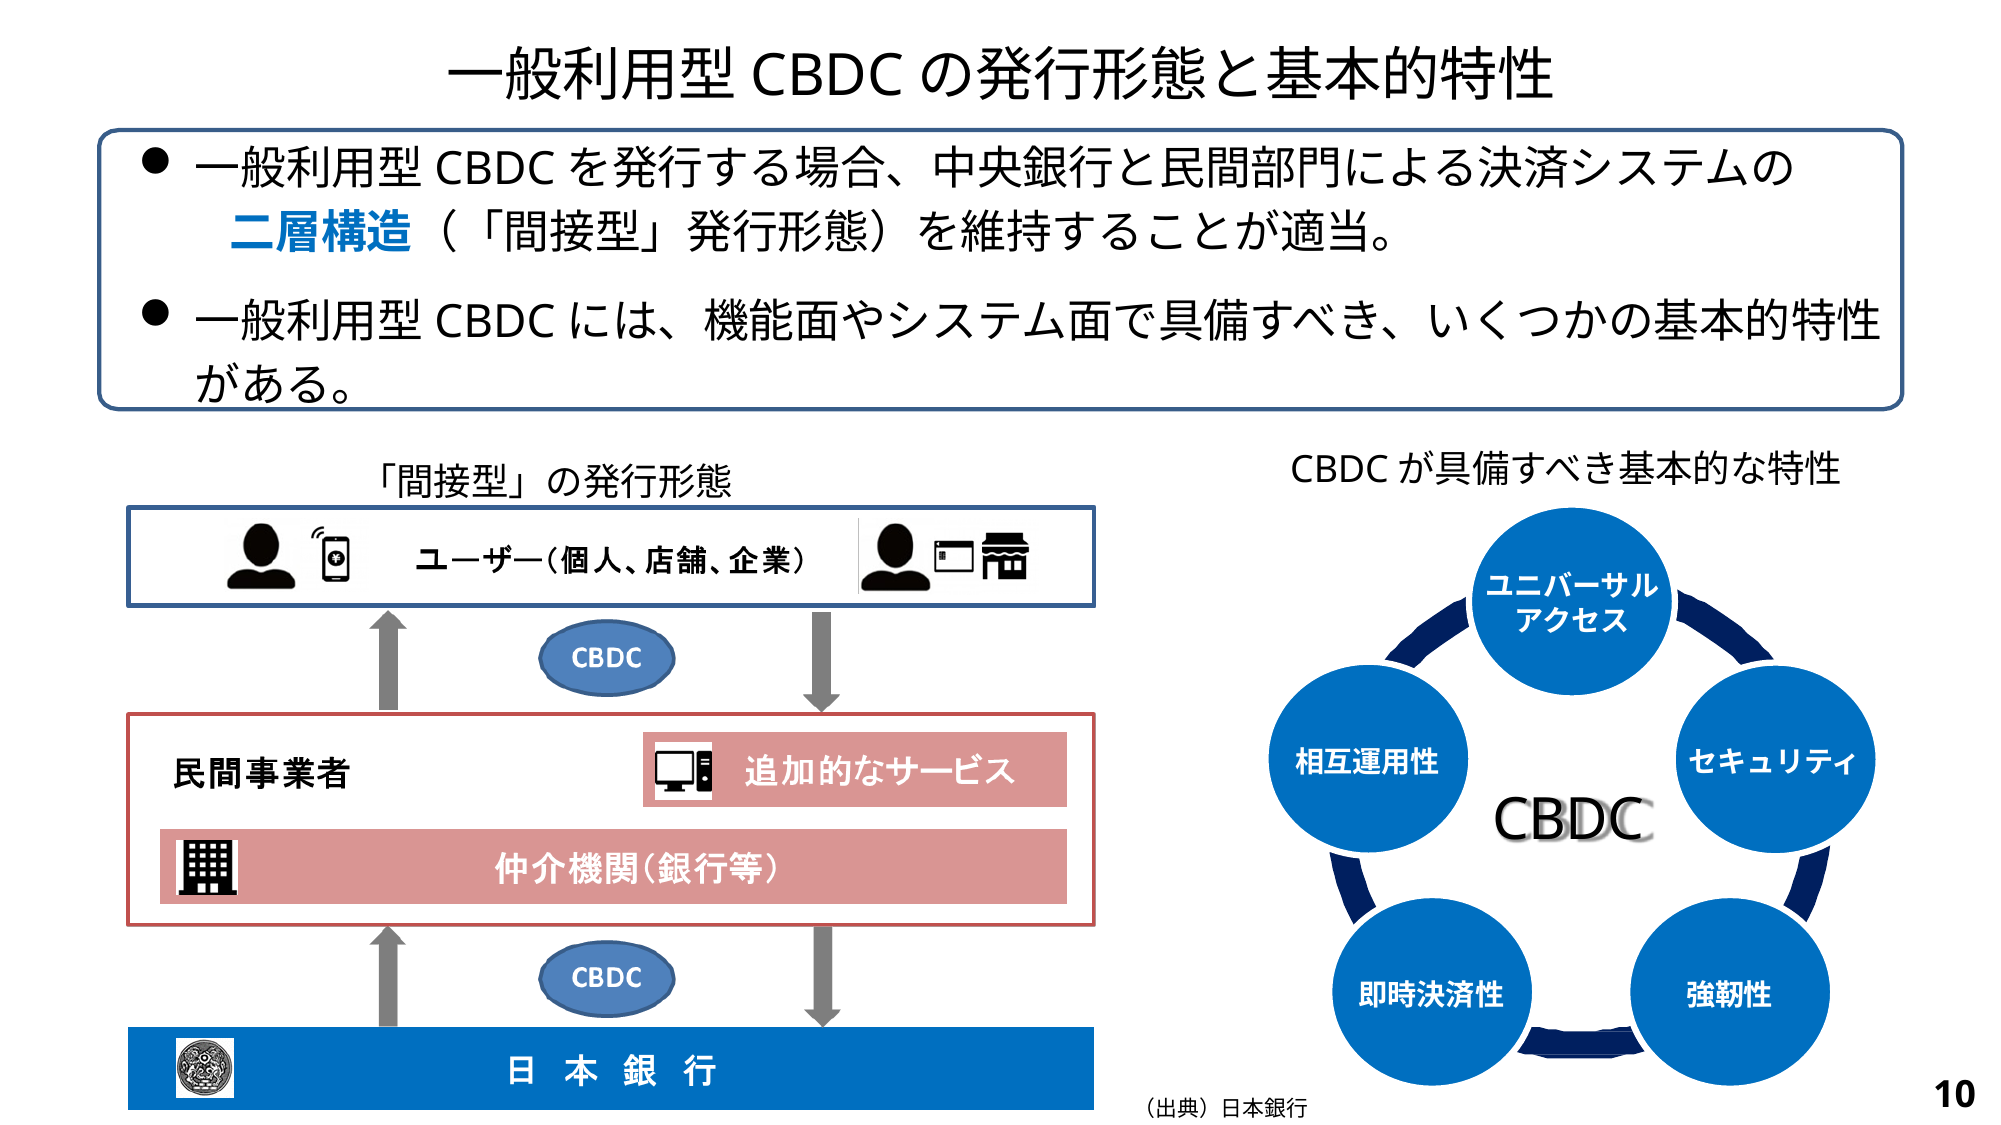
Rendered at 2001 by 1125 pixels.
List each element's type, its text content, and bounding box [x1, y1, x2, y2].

text_box 「間接型」の発行形態 [357, 456, 737, 504]
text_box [1326, 891, 1539, 1092]
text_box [1465, 501, 1679, 702]
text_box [1326, 702, 1833, 1059]
picture [126, 505, 1096, 1110]
title 一般利用型CBDCの発行形態と基本的特性 [0, 0, 2000, 166]
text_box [1669, 659, 1882, 860]
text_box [1326, 570, 1465, 658]
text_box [1262, 658, 1475, 859]
text_box （出典）日本銀行 [1085, 1087, 1357, 1125]
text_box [1624, 891, 1837, 1092]
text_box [1679, 570, 1833, 659]
text_box [99, 130, 1903, 410]
text_box CBDCが具備すべき基本的な特性 [1288, 443, 1847, 491]
slide_number 10 [1909, 1065, 2000, 1125]
